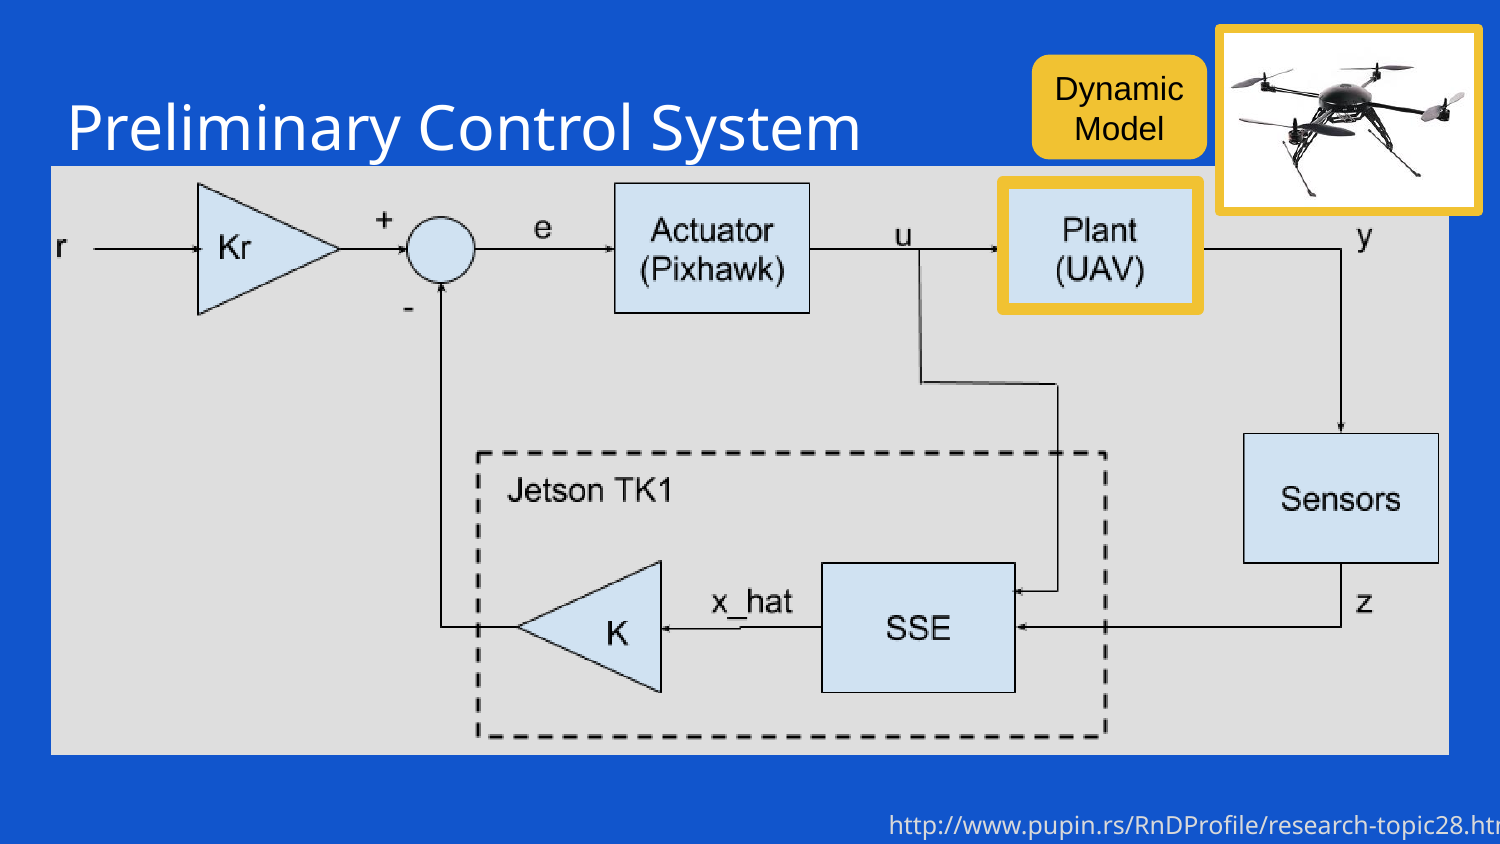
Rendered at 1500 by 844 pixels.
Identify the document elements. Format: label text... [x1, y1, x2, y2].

picture [50, 32, 1474, 755]
text_box Dynamic Model [1031, 54, 1208, 160]
title Preliminary Control System Outline [51, 72, 947, 165]
text_box http://www.pupin.rs/RnDProfile/research-topic28.html [873, 802, 1500, 844]
